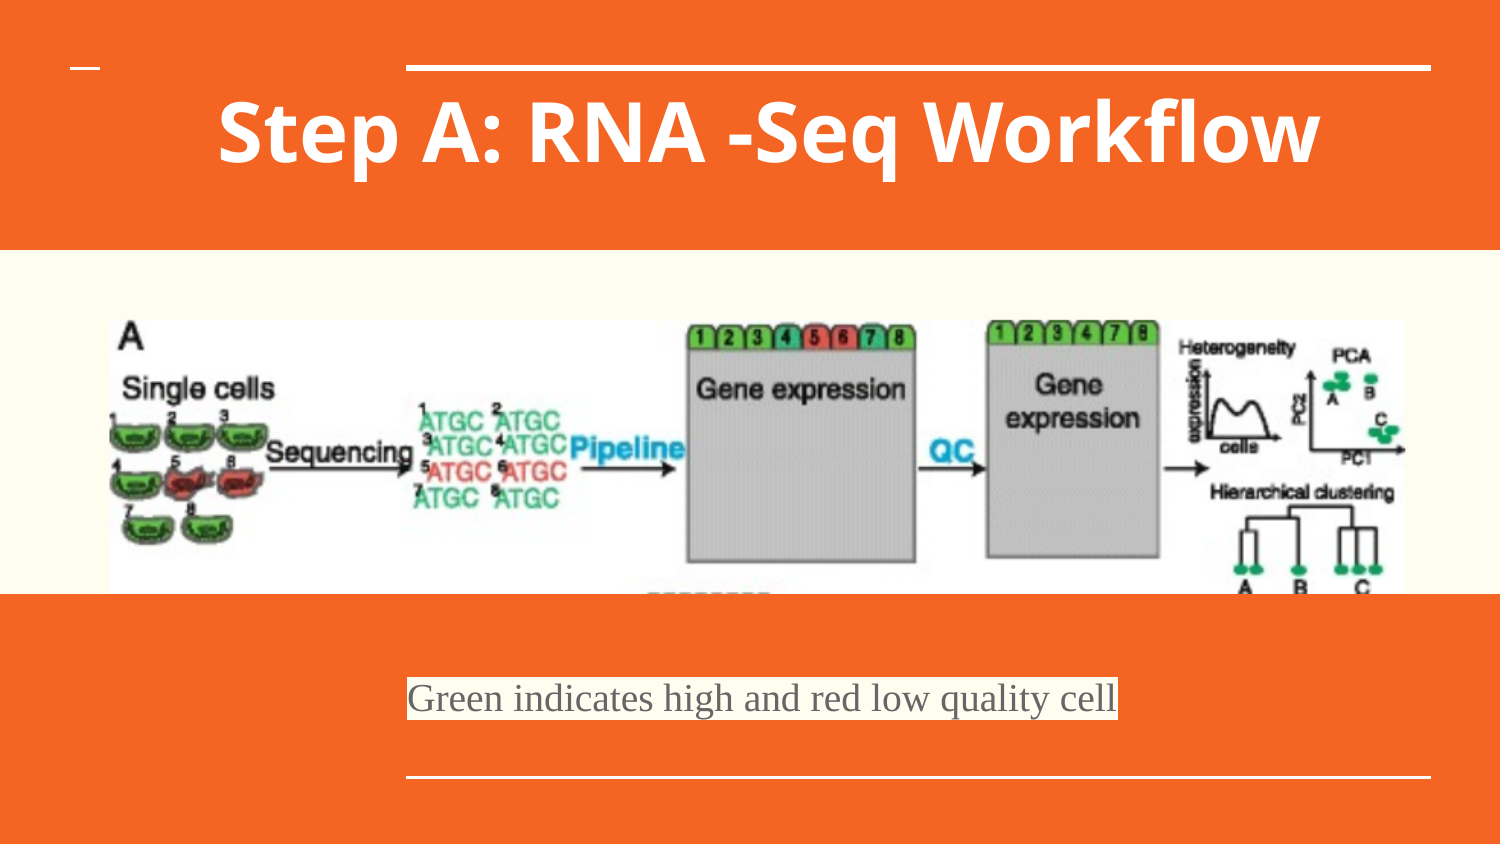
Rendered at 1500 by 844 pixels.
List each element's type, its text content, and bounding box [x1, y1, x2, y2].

subtitle Green indicates high and red low quality cell [392, 602, 1431, 735]
title Step A: RNA -Seq Workflow [202, 64, 1431, 202]
picture [0, 250, 1500, 594]
